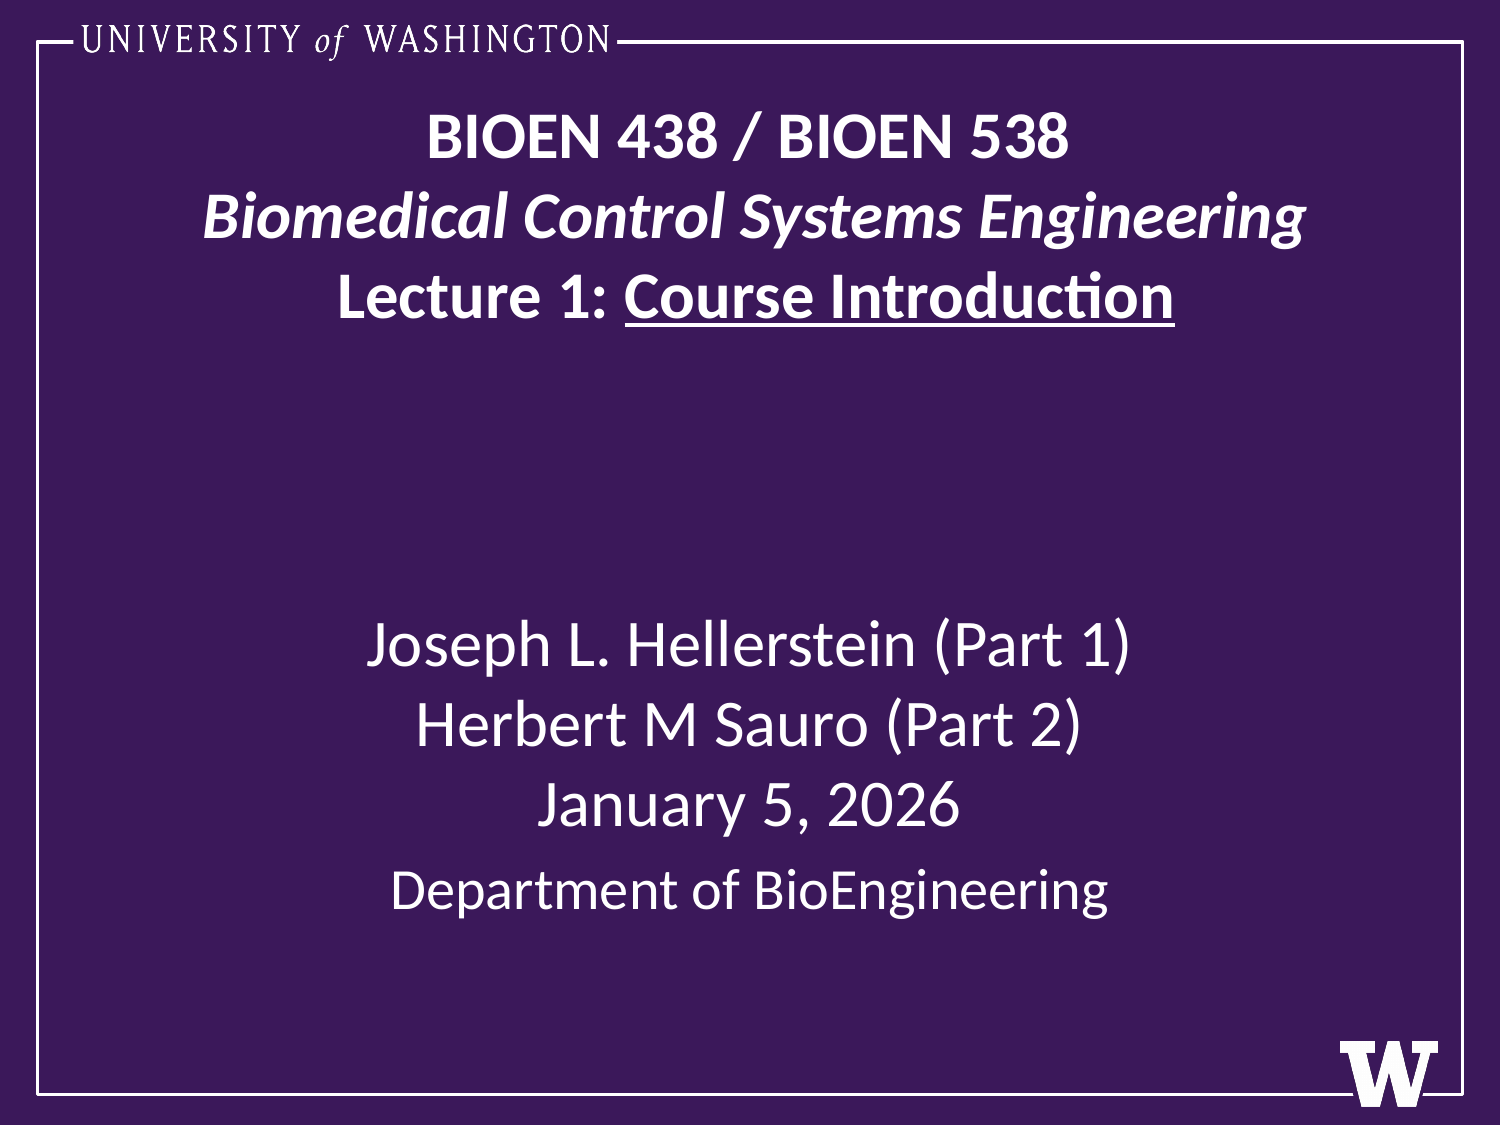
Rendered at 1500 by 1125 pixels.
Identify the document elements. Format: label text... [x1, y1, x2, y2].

title BIOEN 438 / BIOEN 538 Biomedical Control Systems Engineering Lecture 1: Course Introduction [62, 84, 1450, 326]
subtitle Joseph L. Hellerstein (Part 1) Herbert M Sauro (Part 2) January 5, 2026 Department of BioEngineering [62, 592, 1438, 960]
picture [1340, 1041, 1438, 1107]
picture [81, 24, 609, 61]
